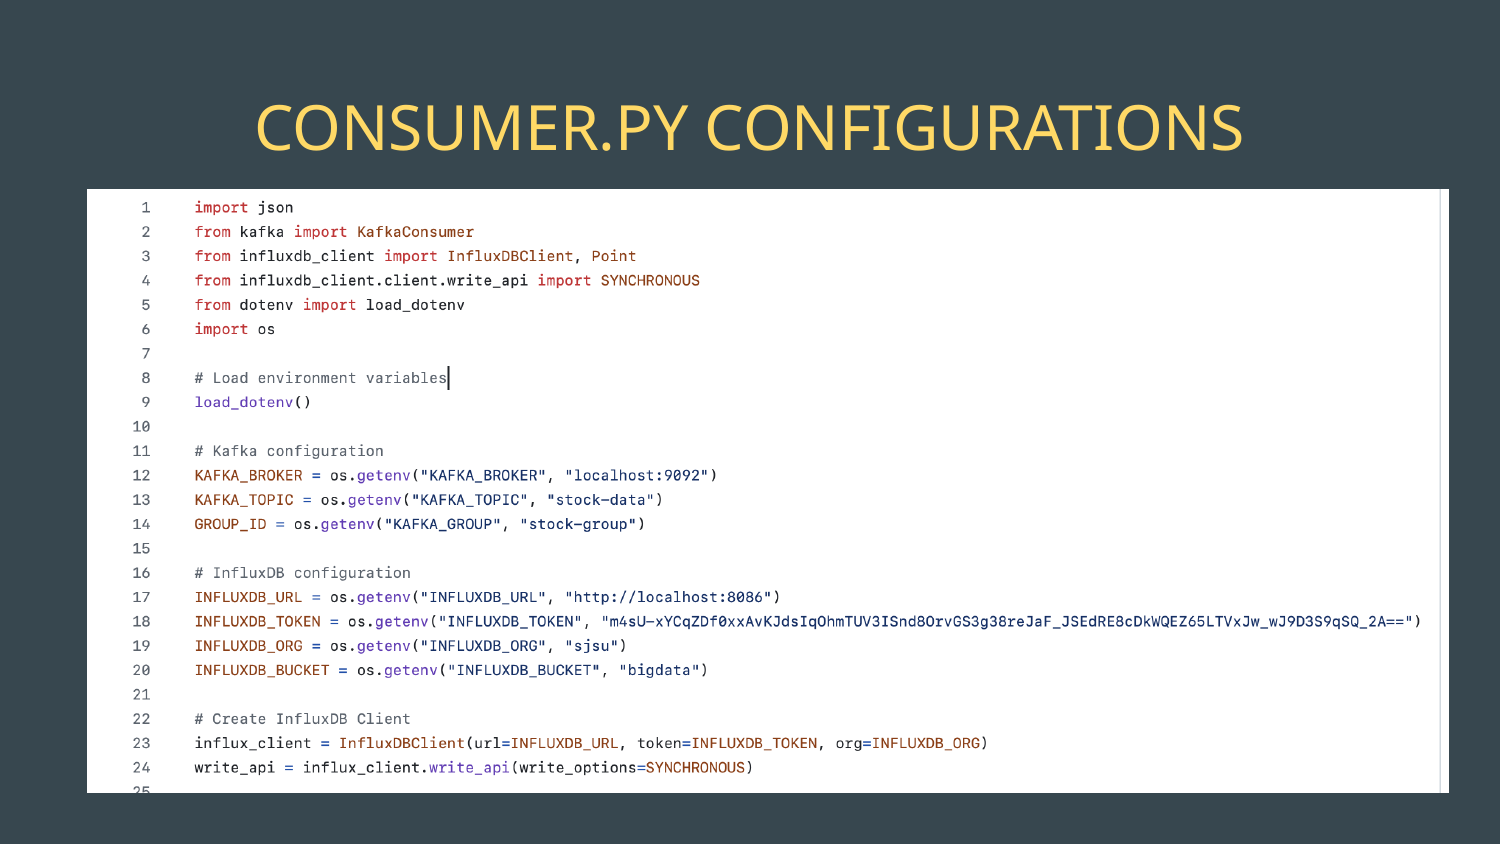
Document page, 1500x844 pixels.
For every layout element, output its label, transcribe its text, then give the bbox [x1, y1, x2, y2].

title CONSUMER.PY CONFIGURATIONS [51, 72, 1449, 167]
picture [87, 189, 1450, 794]
